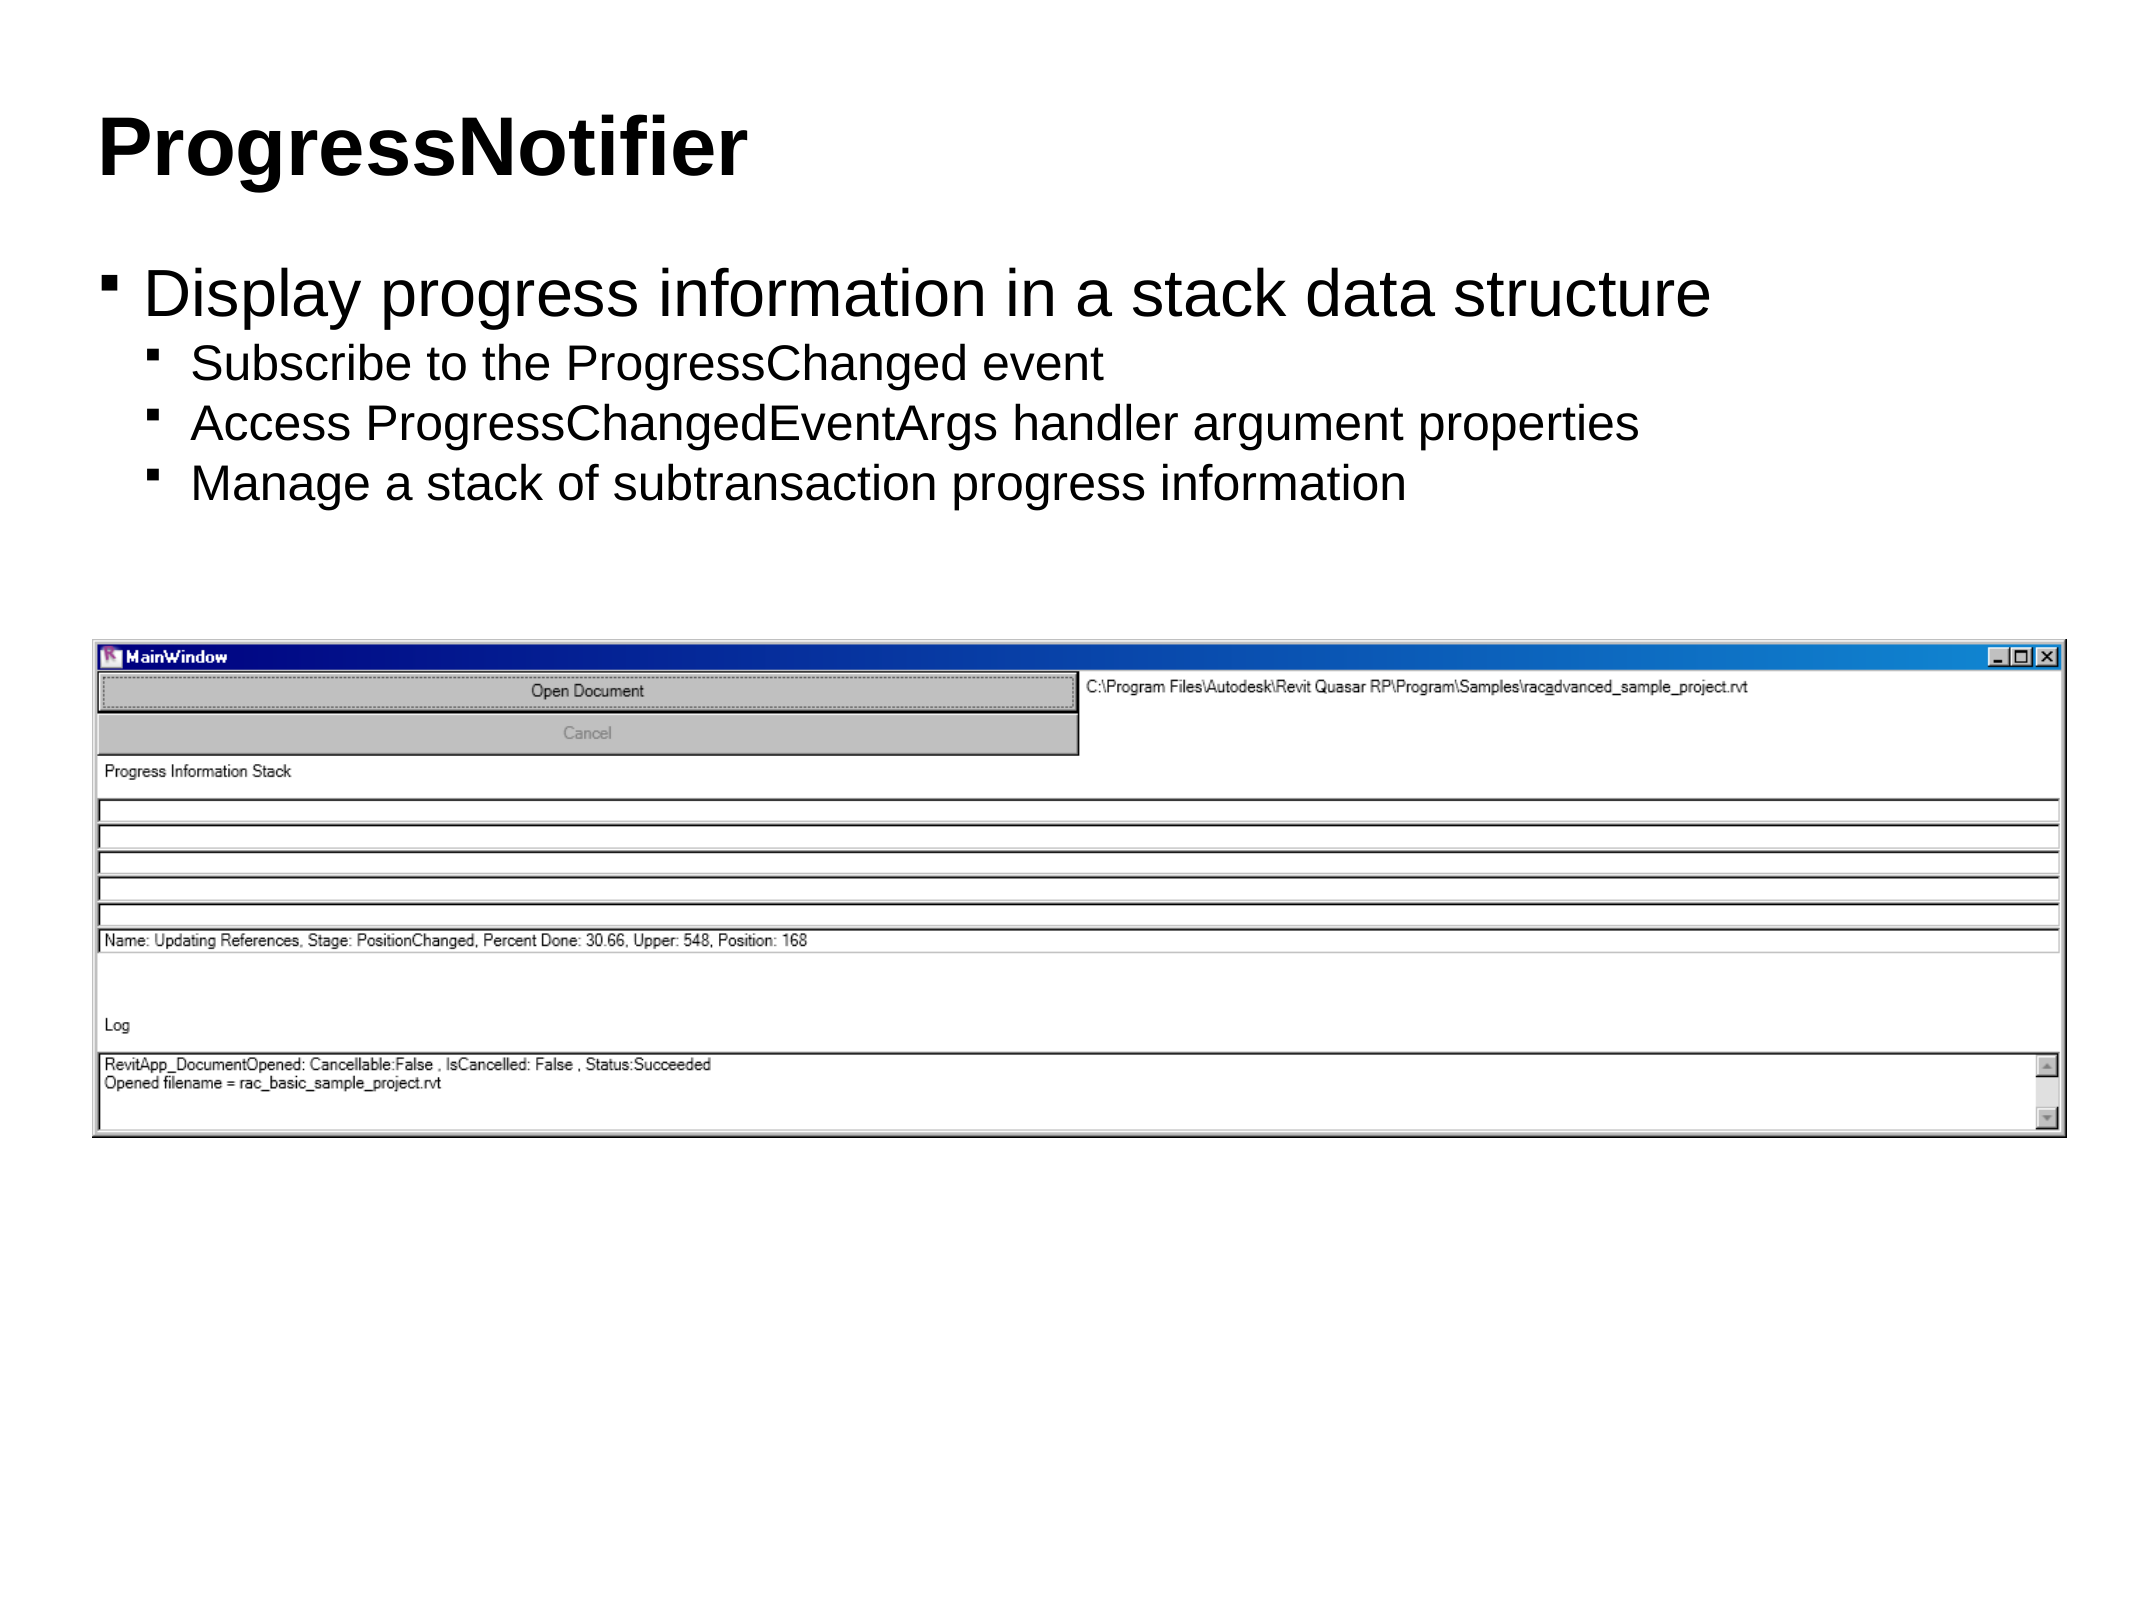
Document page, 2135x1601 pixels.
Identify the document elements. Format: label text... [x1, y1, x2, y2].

title ProgressNotifier [96, 59, 2028, 226]
picture [91, 639, 2067, 1138]
list Display progress information in a stack data structure Subscribe to the ProgressChanged event Access ProgressChangedEventArgs handler argument properties Manage a stack of subtransaction progress information [96, 249, 2028, 576]
